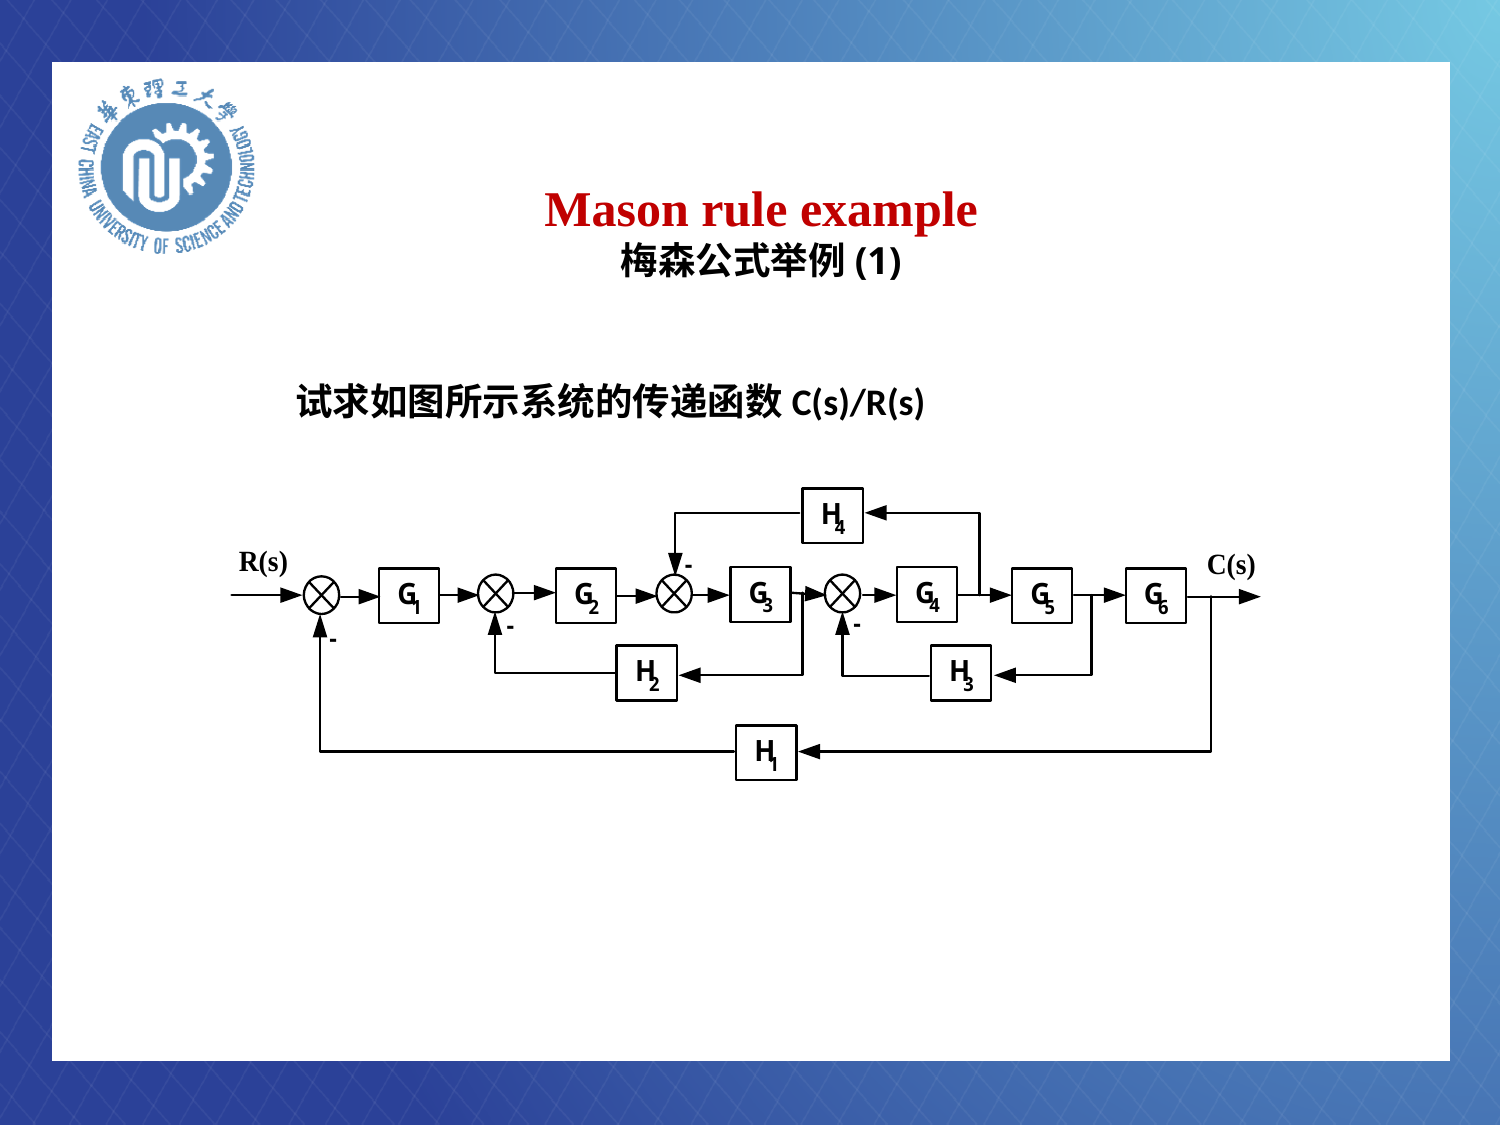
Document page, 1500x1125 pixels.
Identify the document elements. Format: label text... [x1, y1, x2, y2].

picture [0, 0, 1500, 1125]
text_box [205, 483, 1285, 786]
title Mason rule example 梅森公式举例(1) [433, 175, 1090, 283]
list 试求如图所示系统的传递函数C(s)/R(s) [283, 377, 1188, 438]
